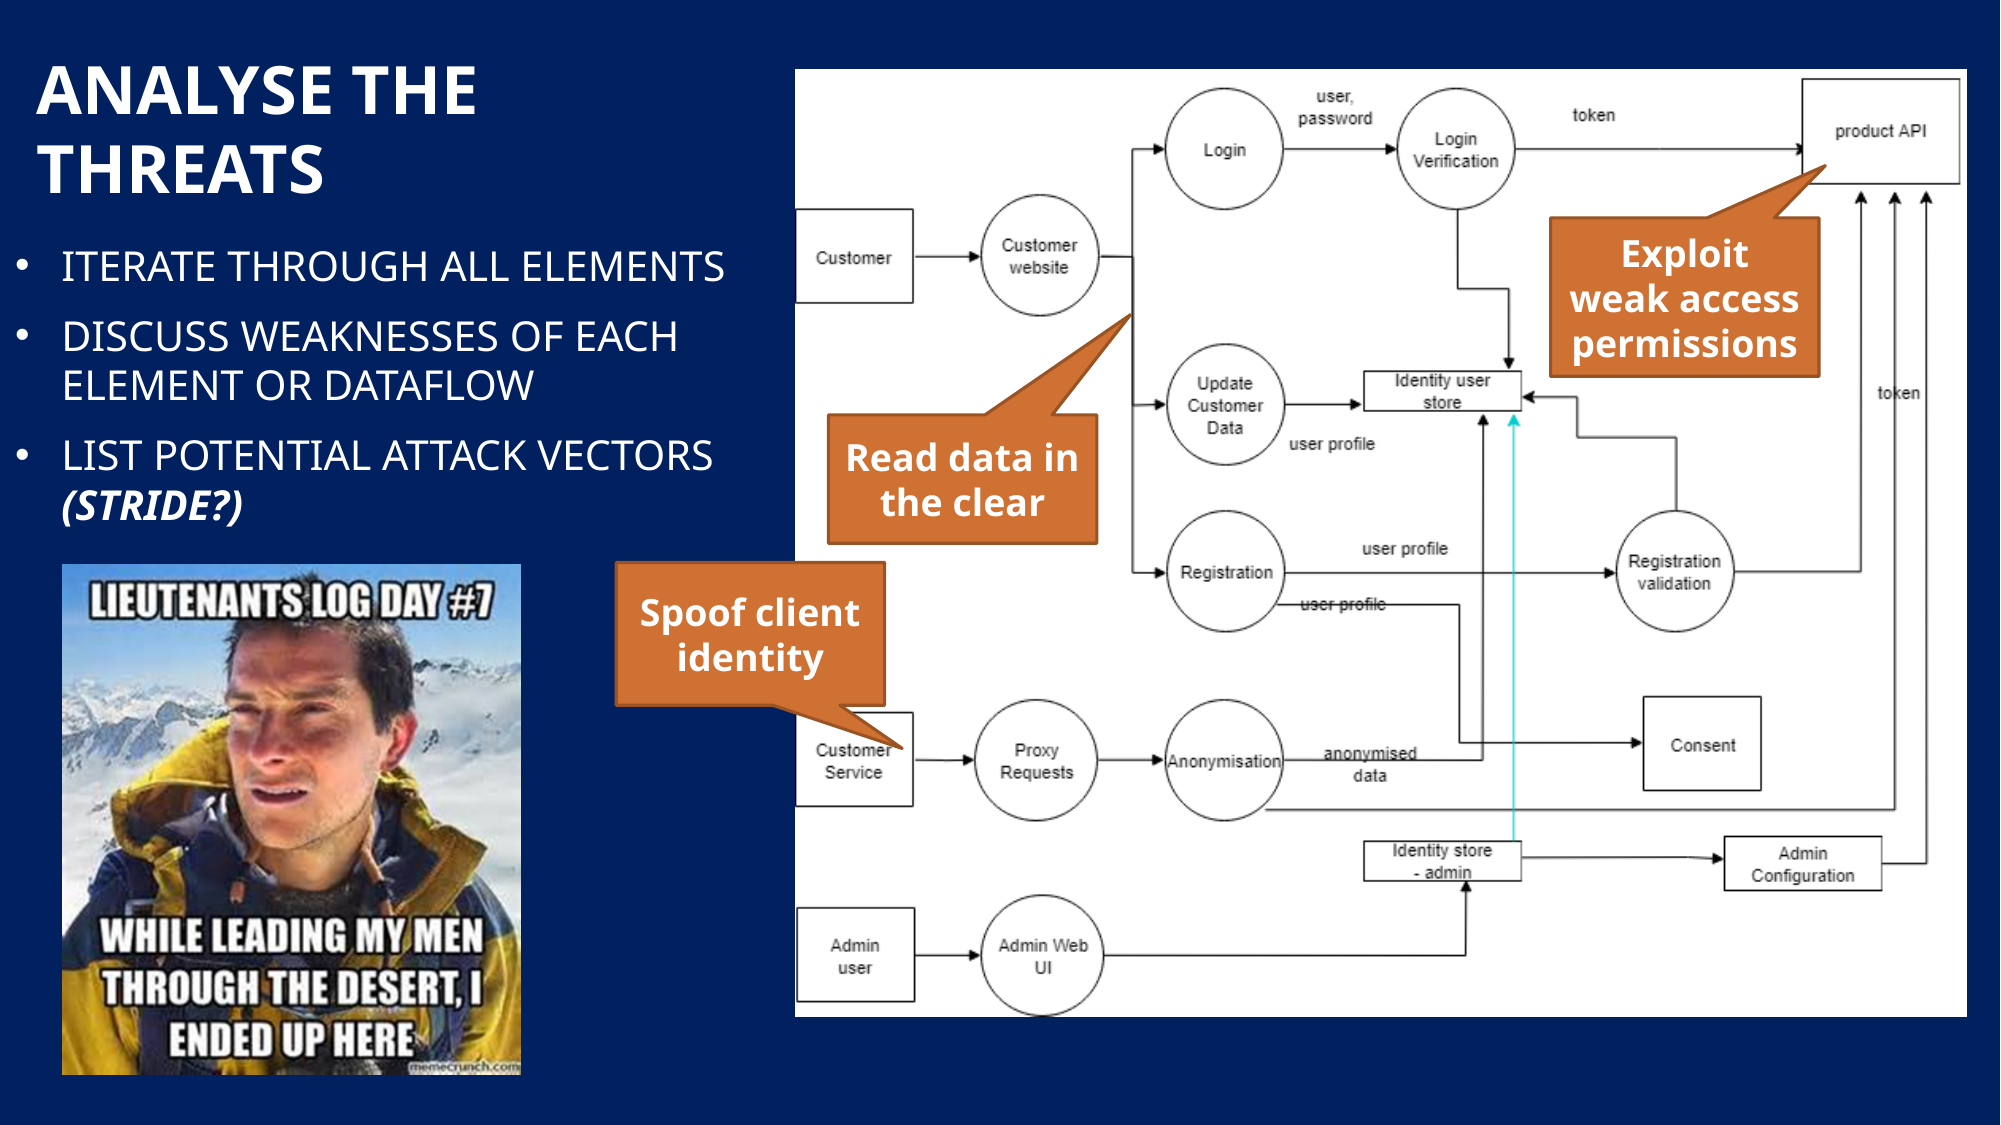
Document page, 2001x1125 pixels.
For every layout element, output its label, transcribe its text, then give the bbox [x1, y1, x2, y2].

picture [62, 564, 521, 1075]
title Analyse the threats [21, 8, 796, 247]
picture [795, 69, 1967, 1018]
list Iterate through all elements Discuss weaknesses of each element or dataflow List potential attack vectors (stride?) [0, 231, 774, 537]
text_box Spoof client identity [614, 560, 795, 715]
